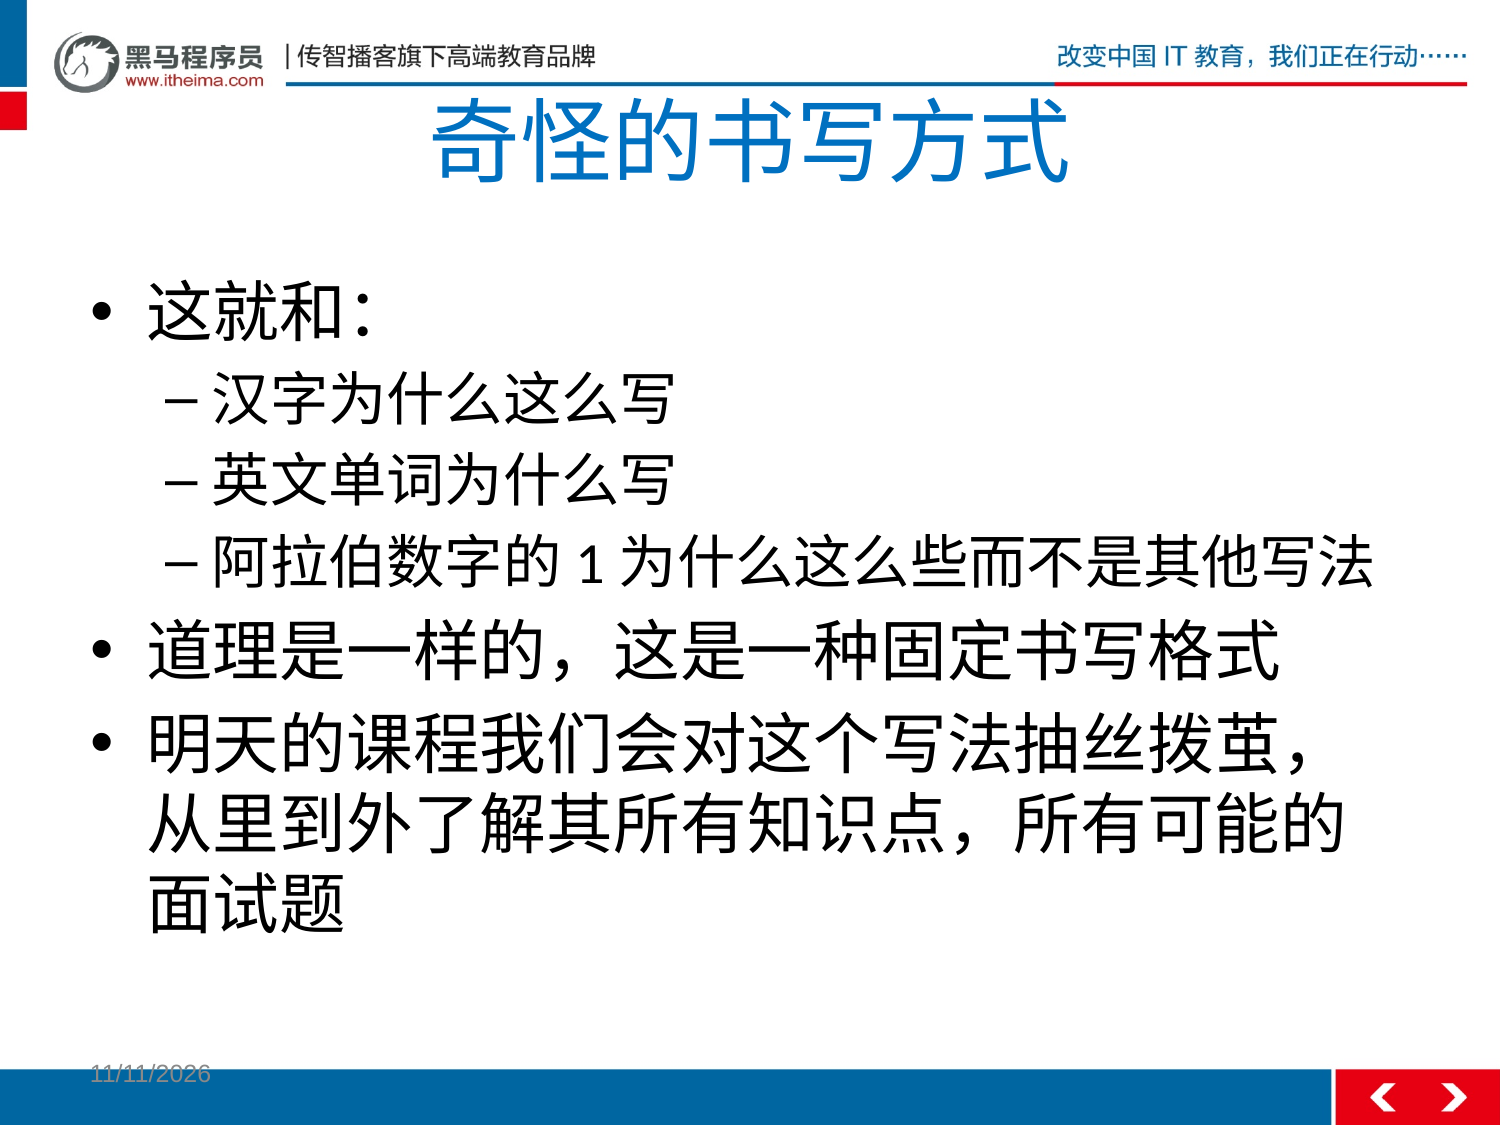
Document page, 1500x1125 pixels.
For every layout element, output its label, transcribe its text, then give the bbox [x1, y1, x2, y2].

list 这就和： 汉字为什么这么写 英文单词为什么写 阿拉伯数字的1为什么这么些而不是其他写法 道理是一样的，这是一种固定书写格式 明天的课程我们会对这个写法抽丝拨茧，从里到外了解其所有知识点，所有可能的面试题 [75, 262, 1425, 1005]
text_box [75, 1042, 425, 1103]
picture [0, 0, 1500, 1125]
title 奇怪的书写方式 [75, 45, 1425, 233]
